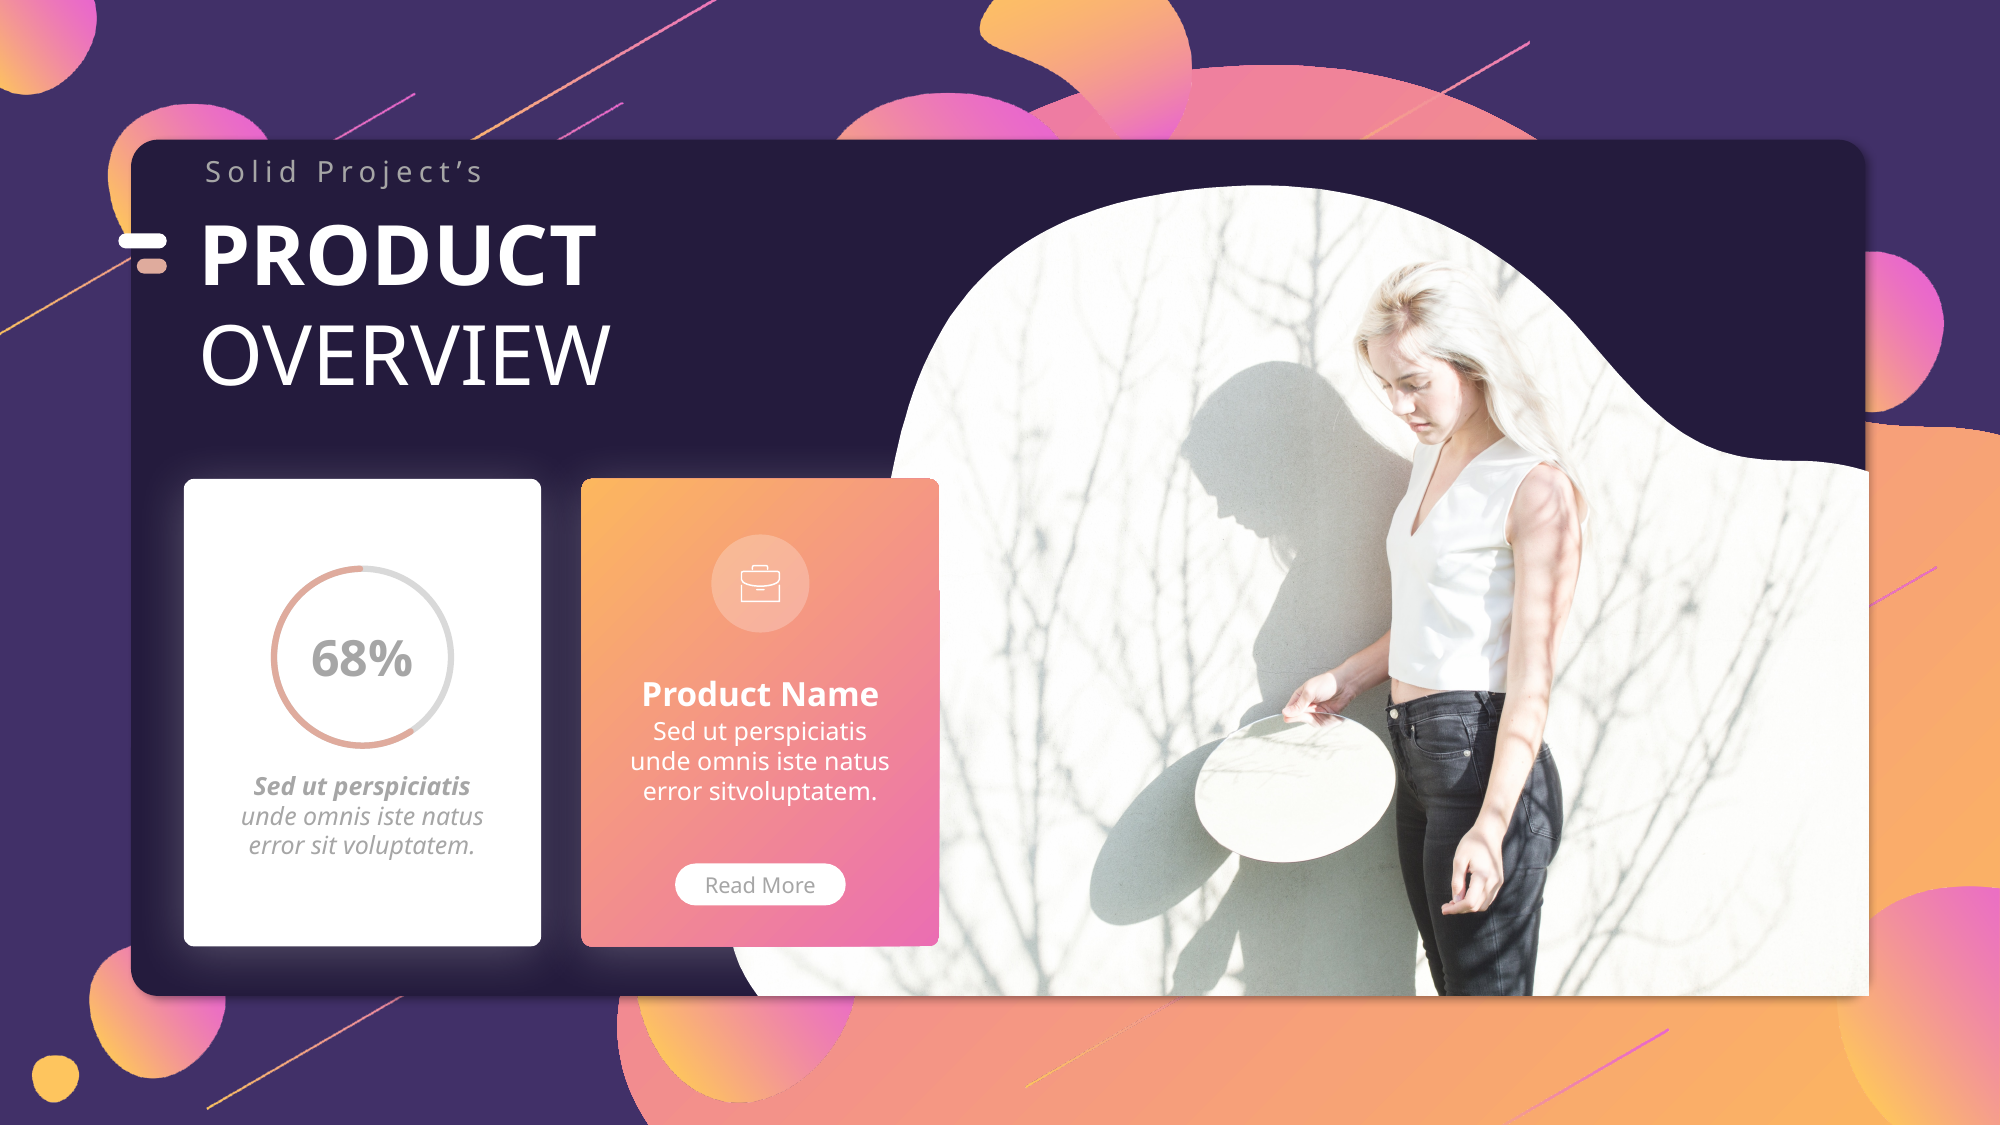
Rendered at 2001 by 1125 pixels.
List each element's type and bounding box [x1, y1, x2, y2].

picture [729, 185, 1869, 996]
text_box [183, 478, 542, 947]
text_box [0, 0, 2000, 1125]
text_box [581, 478, 940, 947]
text_box [118, 146, 696, 413]
